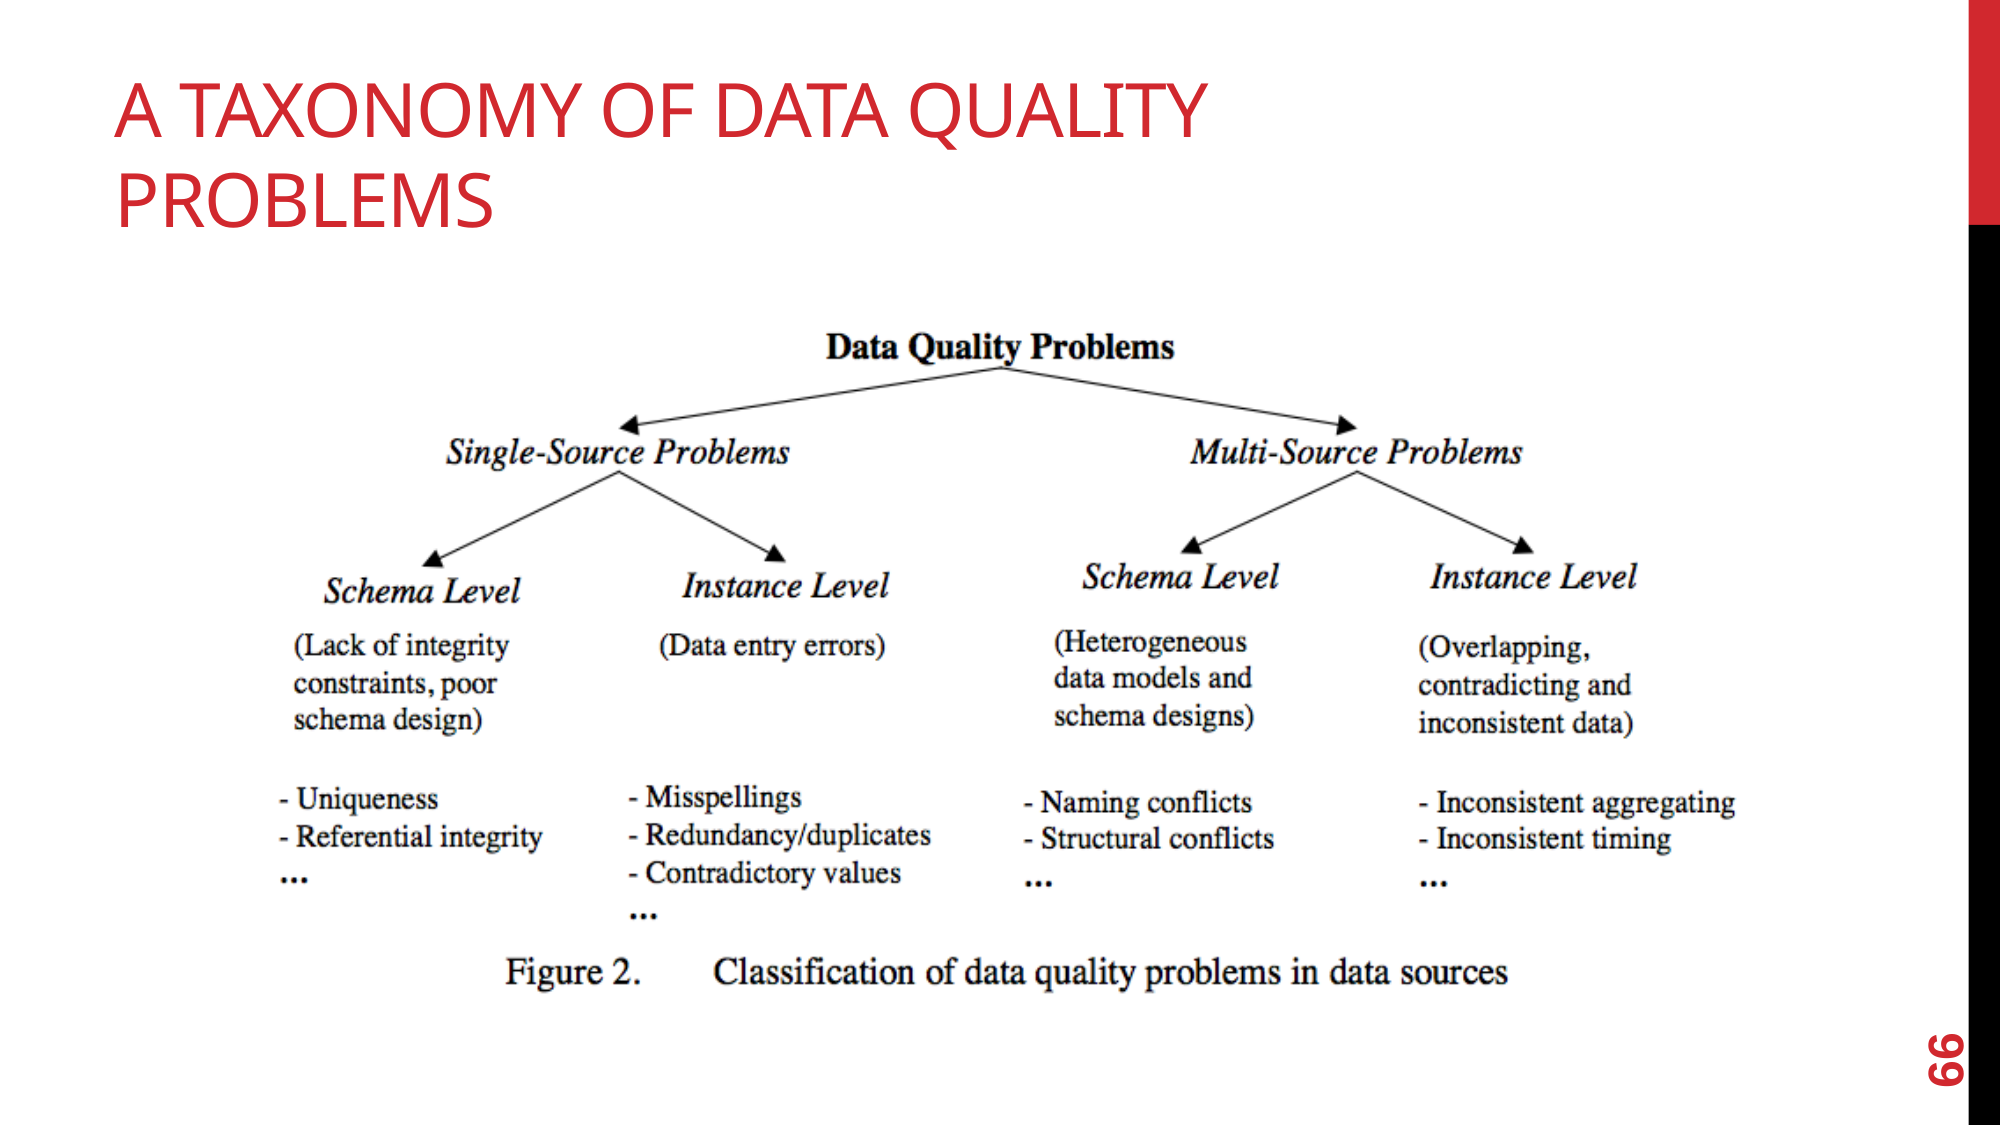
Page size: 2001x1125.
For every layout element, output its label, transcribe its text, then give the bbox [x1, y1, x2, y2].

slide_number 66 [1903, 887, 1984, 1104]
title A taxonomy of data quality problems [99, 25, 1367, 250]
picture [229, 249, 1771, 1009]
